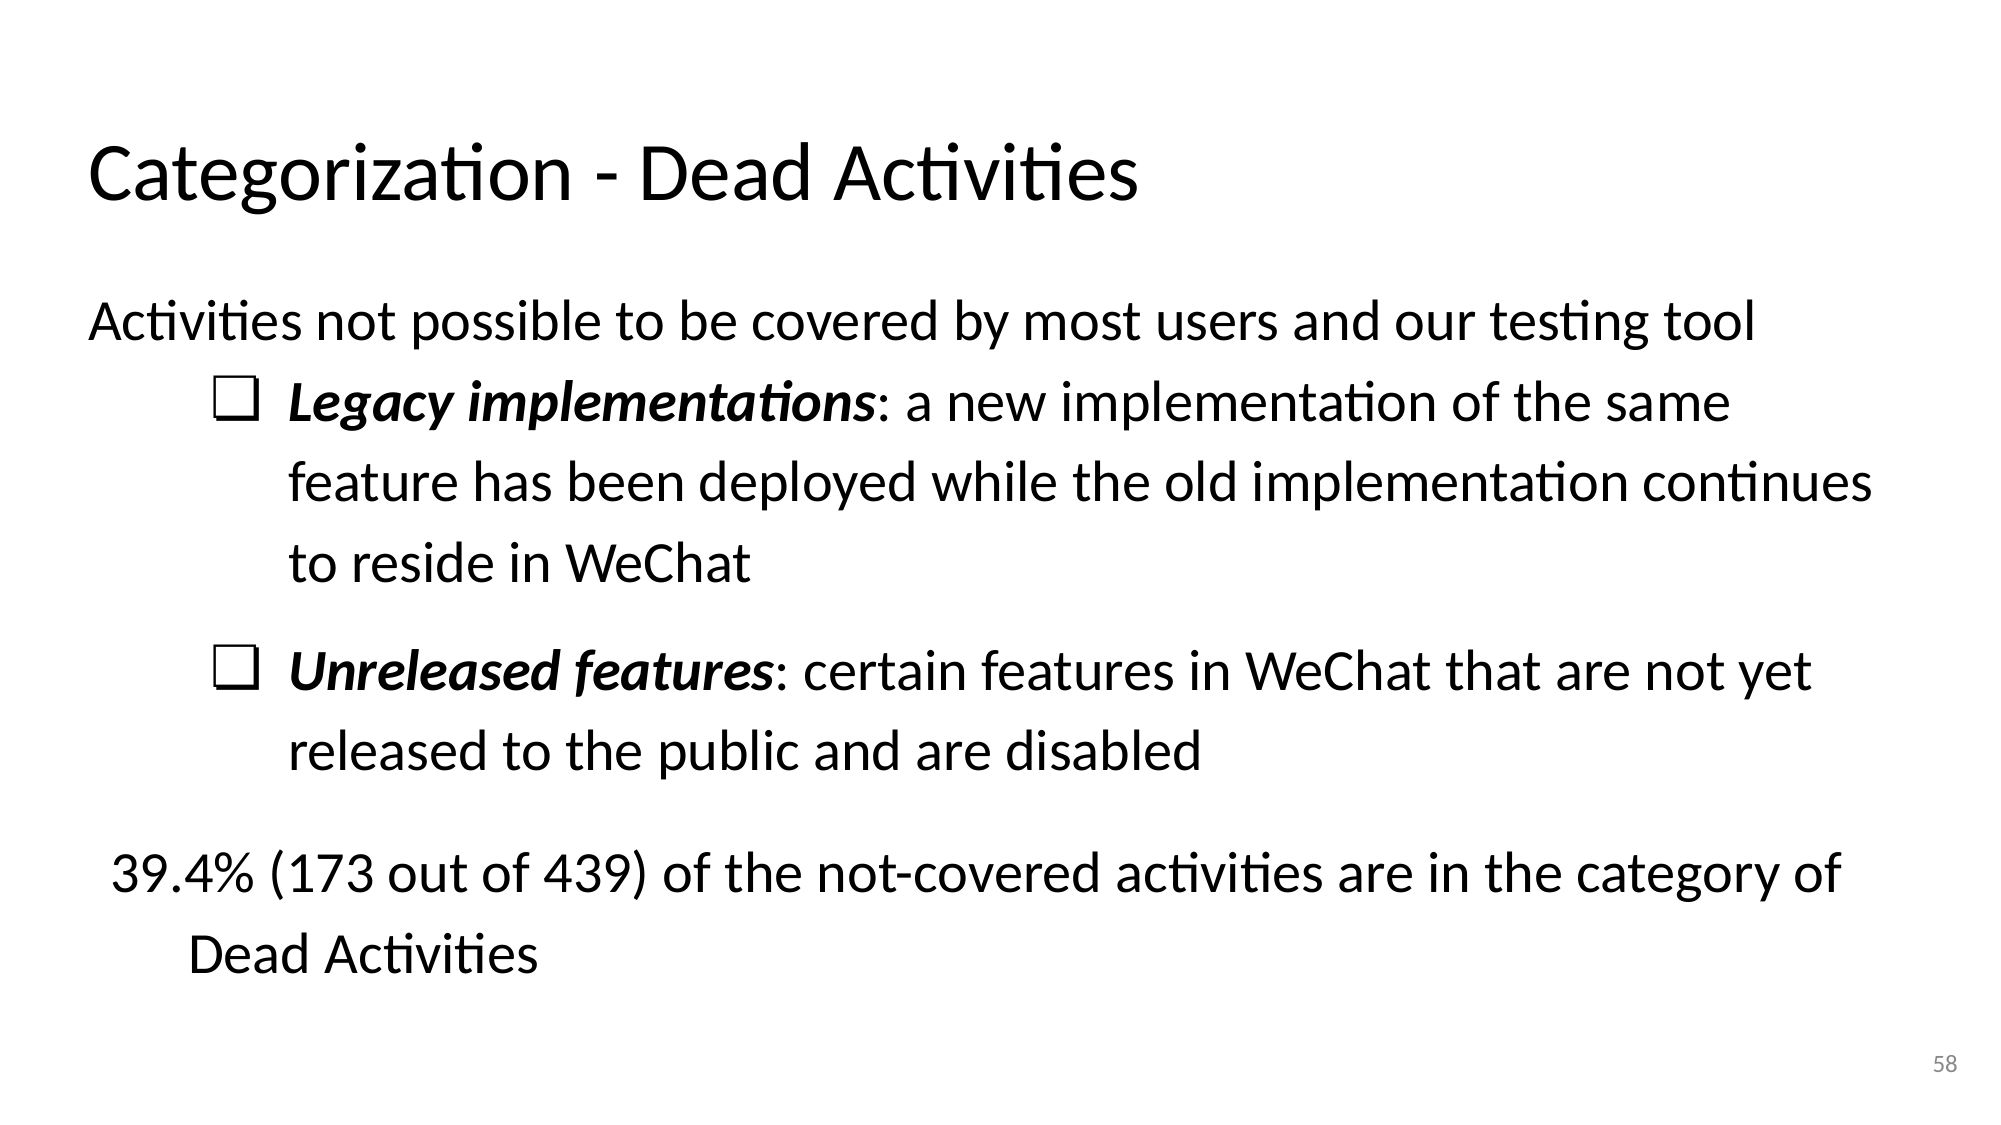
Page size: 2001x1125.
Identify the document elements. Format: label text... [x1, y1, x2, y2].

title Categorization - Dead Activities [68, 97, 1932, 223]
slide_number 58 [1853, 1019, 1974, 1106]
list Activities not possible to be covered by most users and our testing tool Legacy implementations: a new implementation of the same feature has been deployed while the old implementation continues to reside in WeChat Unreleased features: certain features in WeChat that are not yet released to the public and are disabled 39.4% (173 out of 439) of the not-covered activities are in the category of Dead Activities [68, 252, 1932, 1000]
